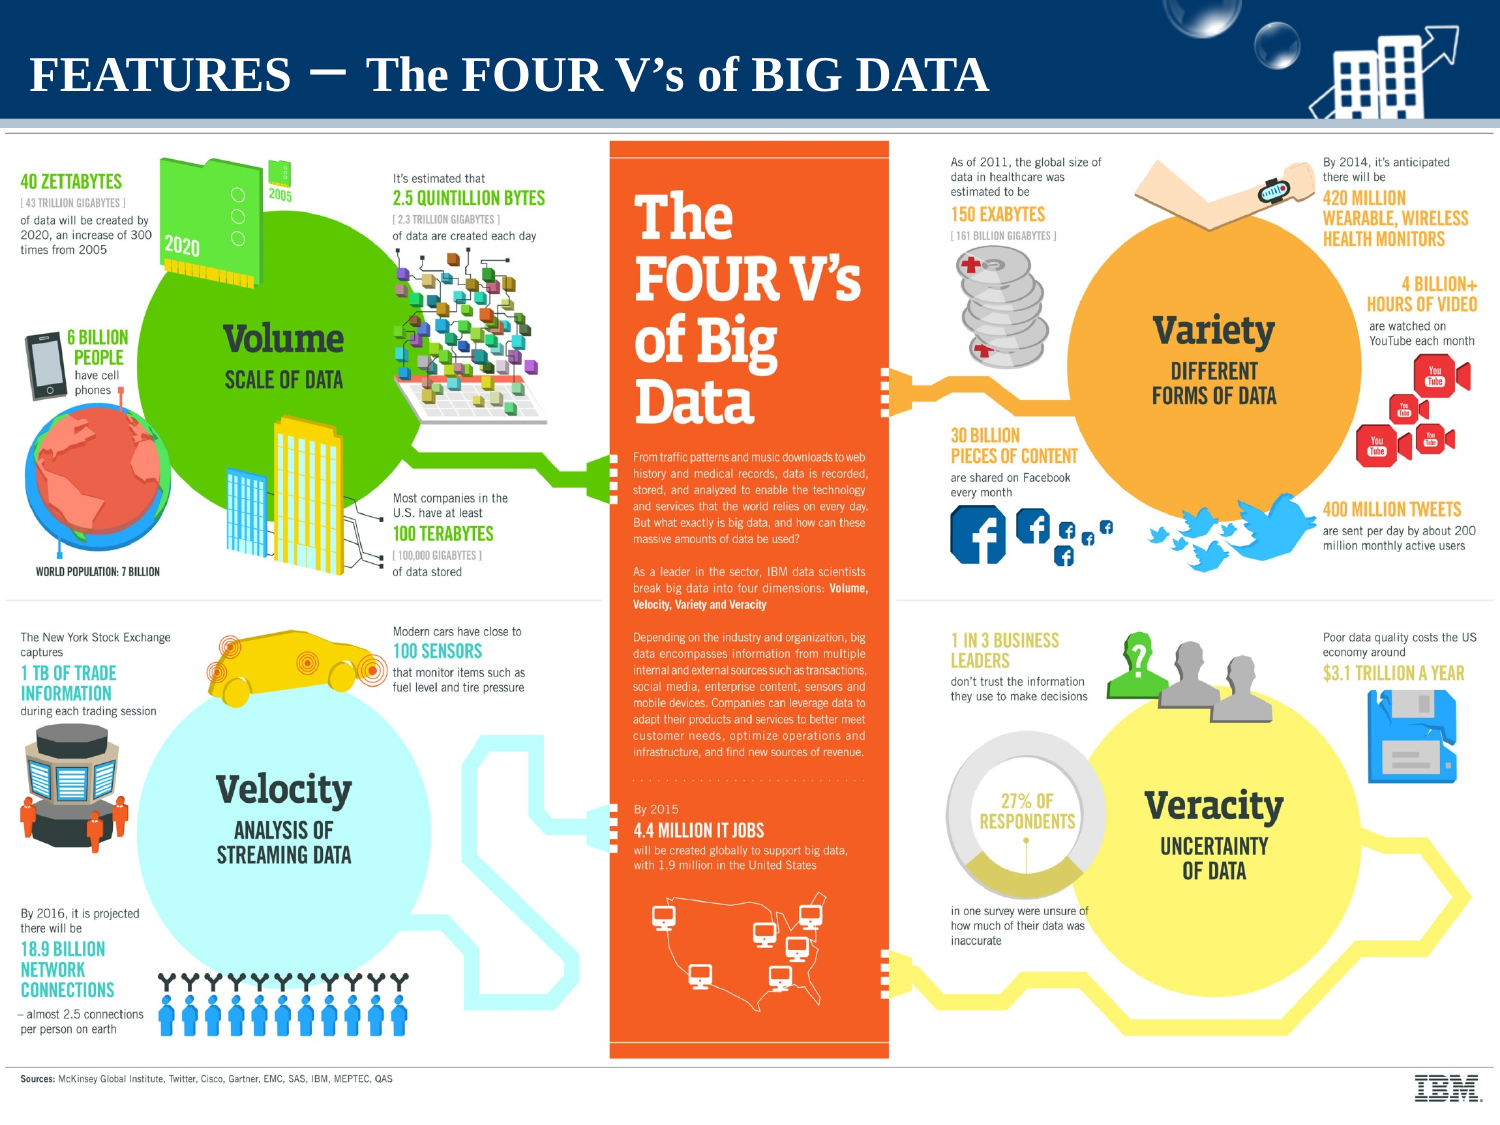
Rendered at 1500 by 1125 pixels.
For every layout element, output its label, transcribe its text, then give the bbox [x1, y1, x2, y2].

text_box FEATURES－The FOUR V’s of BIG DATA [11, 23, 1325, 119]
picture [0, 0, 1500, 1125]
